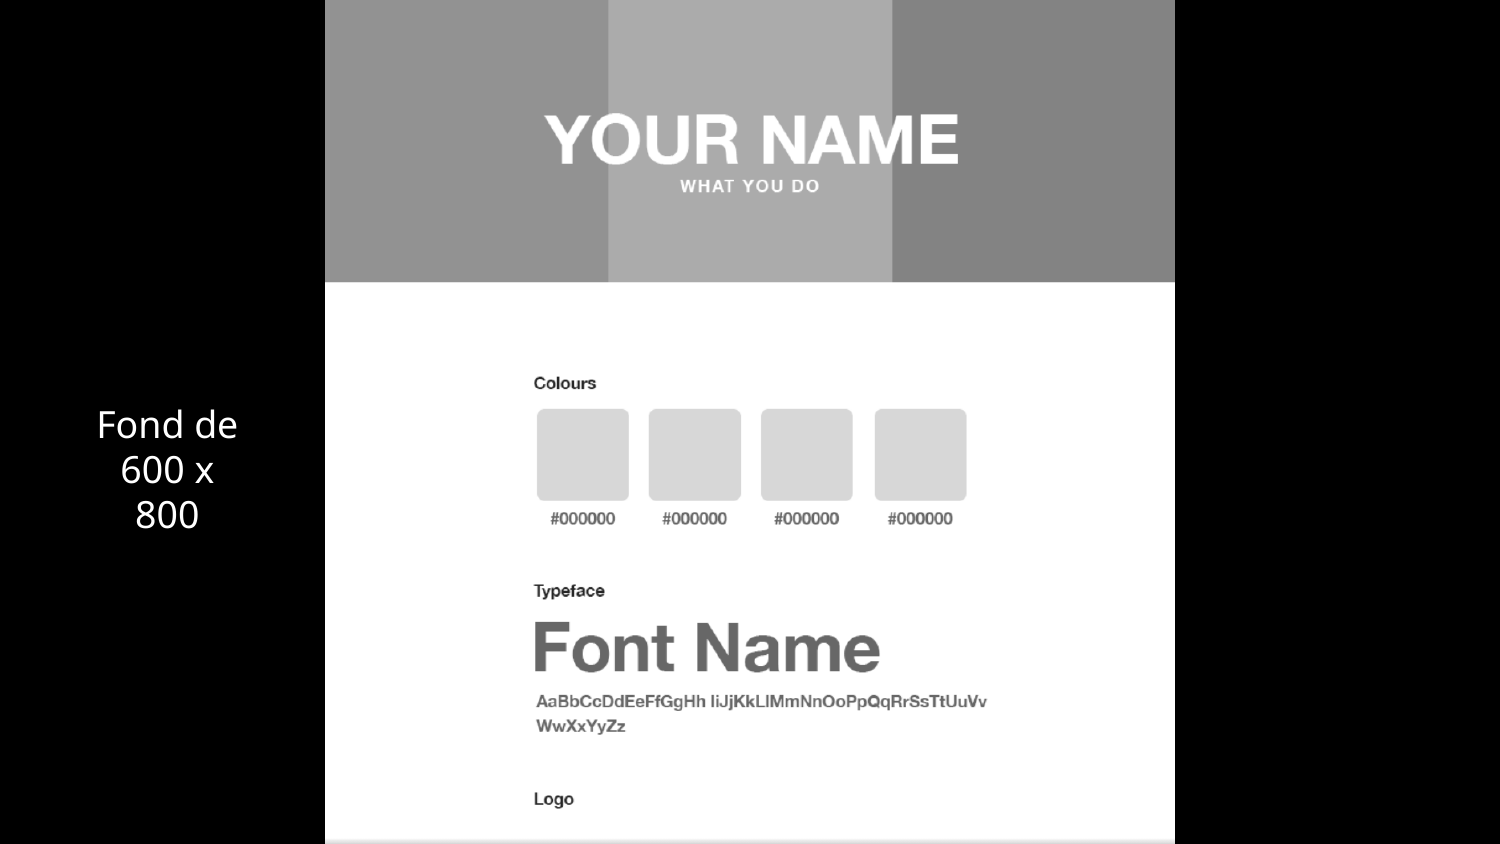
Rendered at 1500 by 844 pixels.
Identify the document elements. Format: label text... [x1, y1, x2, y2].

text_box Fond de 600 x 800 [77, 386, 258, 458]
picture [325, 0, 1175, 844]
